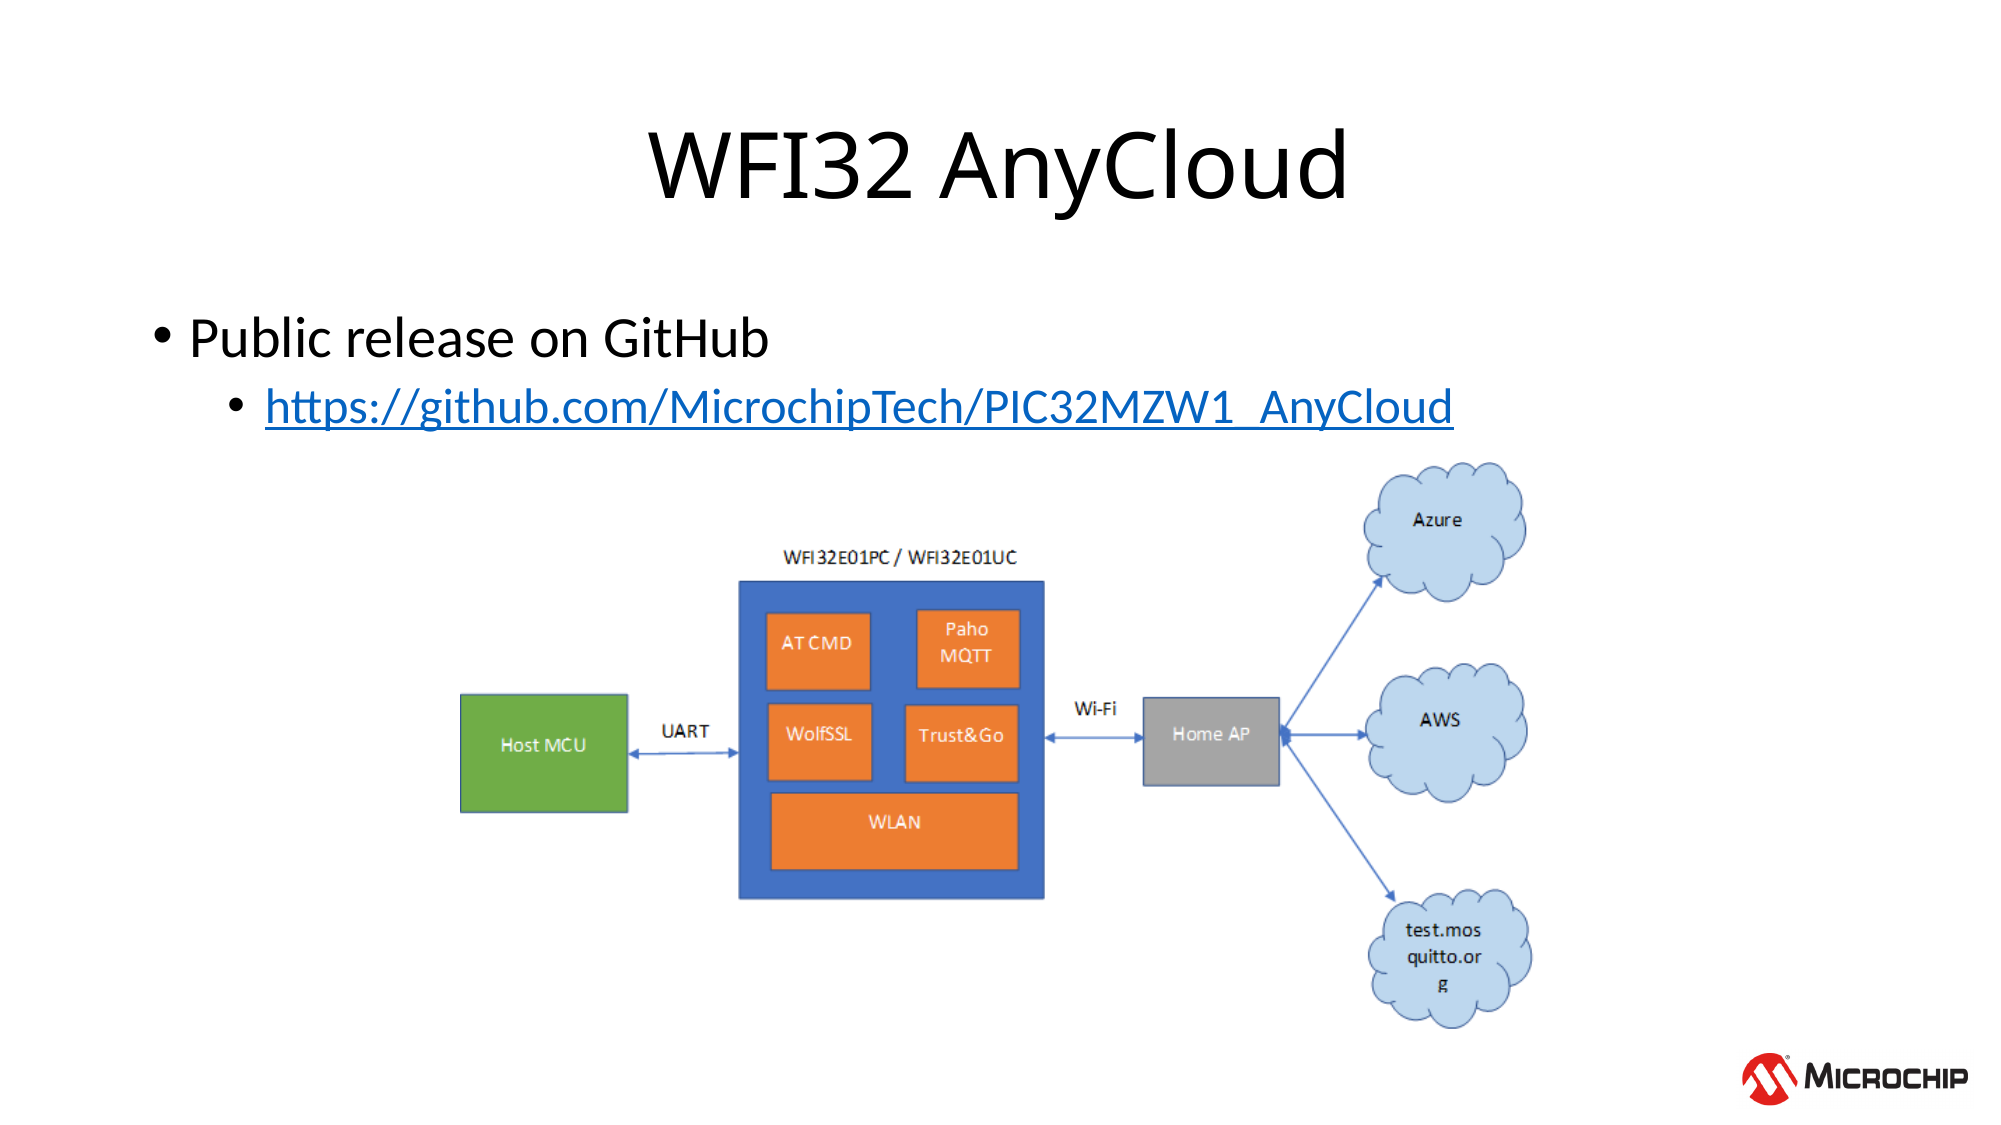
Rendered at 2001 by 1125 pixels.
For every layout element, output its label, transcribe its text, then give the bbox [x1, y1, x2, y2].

list Public release on GitHub https://github.com/MicrochipTech/PIC32MZW1_AnyCloud [137, 299, 1863, 1014]
title WFI32 AnyCloud [137, 59, 1863, 278]
picture [460, 462, 1539, 1036]
picture [1736, 1049, 1974, 1109]
